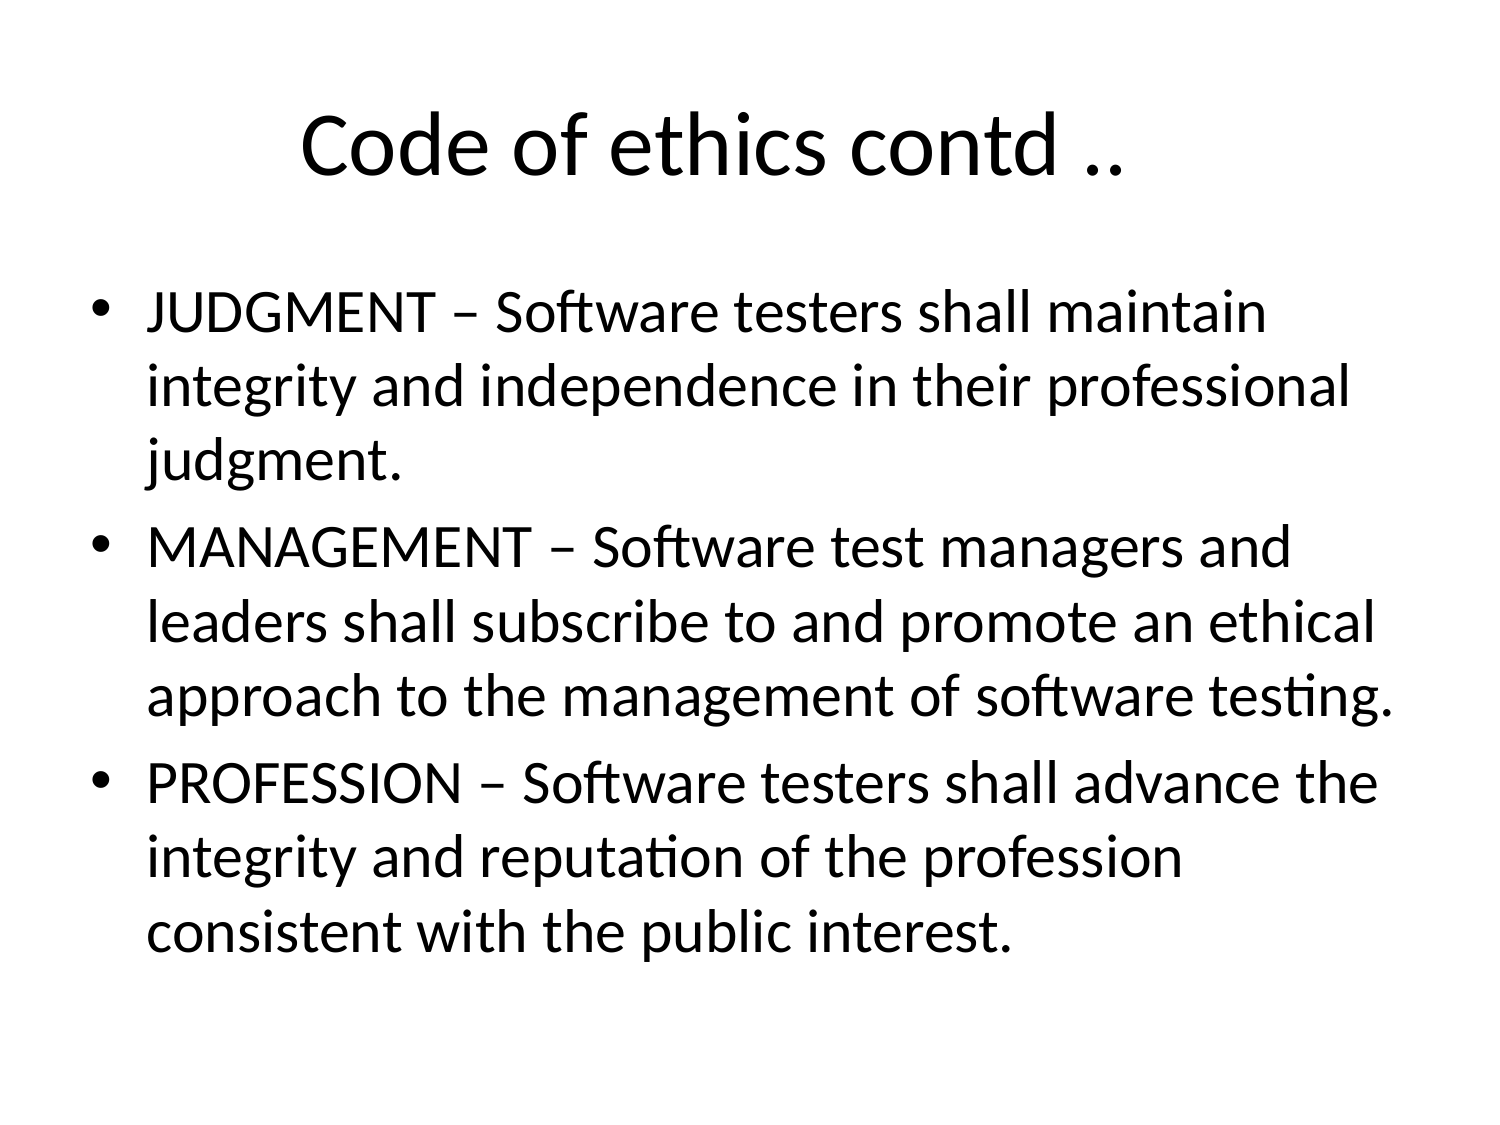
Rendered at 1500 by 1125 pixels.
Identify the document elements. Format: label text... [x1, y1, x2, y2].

list JUDGMENT – Software testers shall maintain integrity and independence in their professional judgment. MANAGEMENT – Software test managers and leaders shall subscribe to and promote an ethical approach to the management of software testing. PROFESSION – Software testers shall advance the integrity and reputation of the profession consistent with the public interest. [75, 262, 1425, 1005]
title Code of ethics contd .. [75, 45, 1425, 233]
